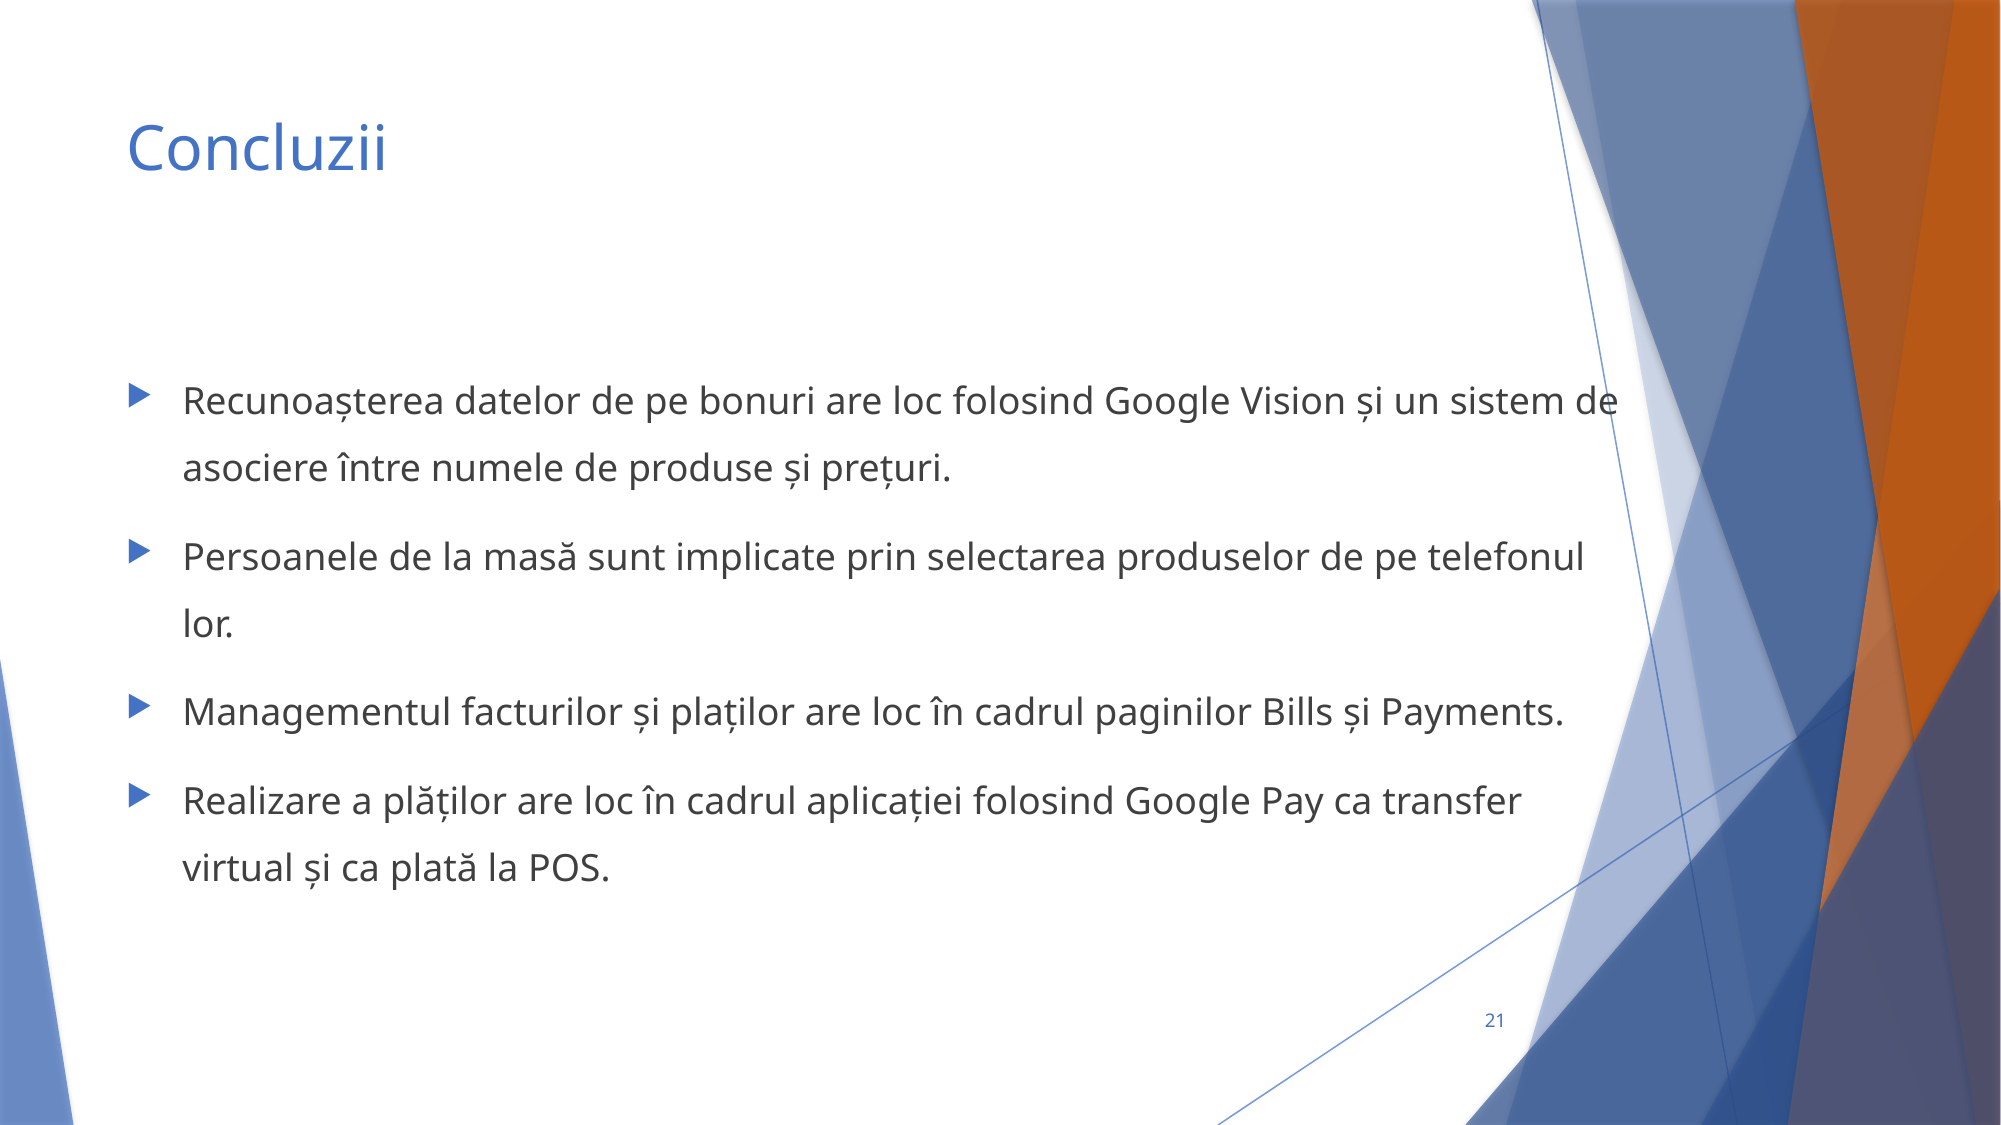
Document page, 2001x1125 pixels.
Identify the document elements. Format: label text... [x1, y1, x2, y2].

list Recunoașterea datelor de pe bonuri are loc folosind Google Vision și un sistem de asociere între numele de produse și prețuri. Persoanele de la masă sunt implicate prin selectarea produselor de pe telefonul lor. Managementul facturilor și plaților are loc în cadrul paginilor Bills și Payments. Realizare a plăților are loc în cadrul aplicației folosind Google Pay ca transfer virtual și ca plată la POS. [111, 280, 1660, 959]
title Concluzii [111, 99, 1522, 280]
slide_number 21 [1409, 991, 1522, 1051]
